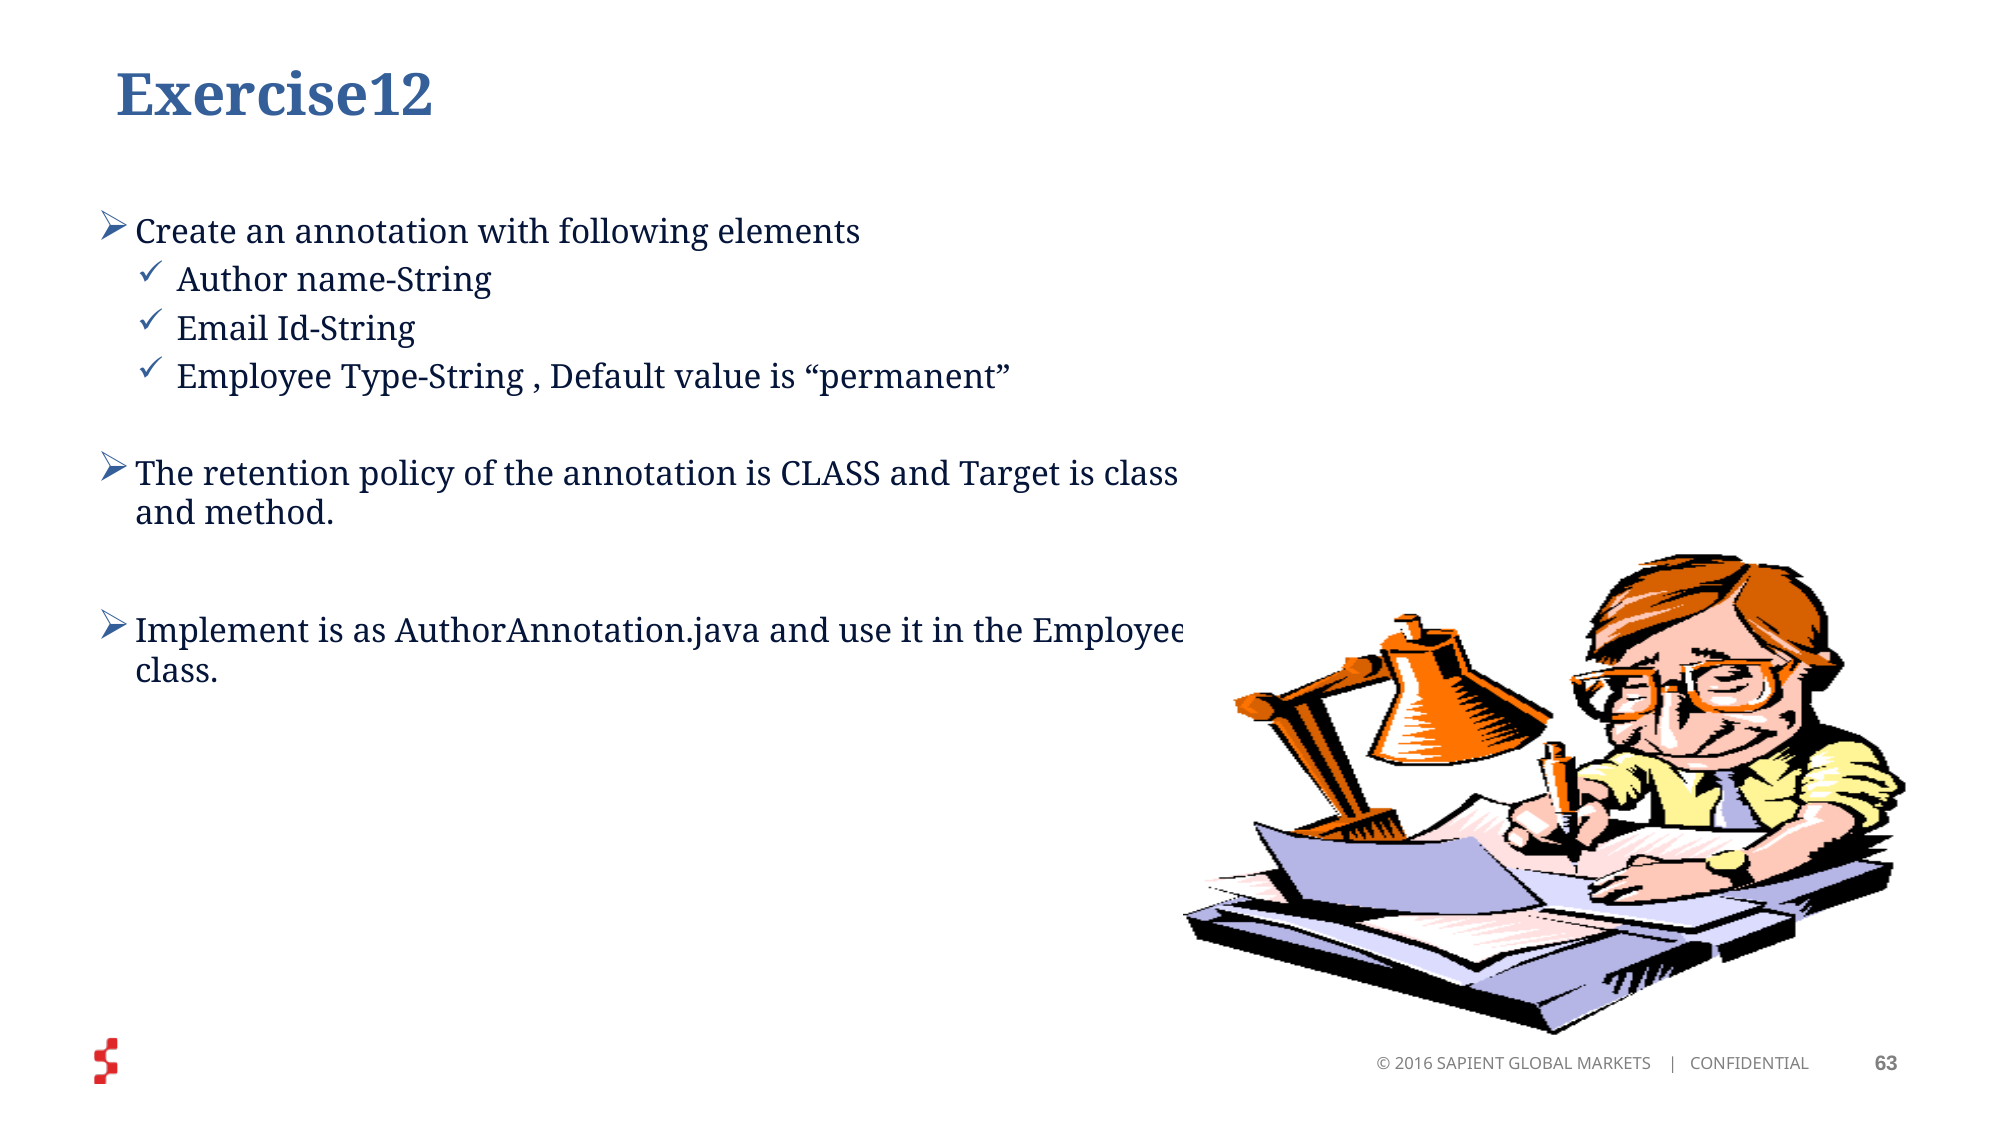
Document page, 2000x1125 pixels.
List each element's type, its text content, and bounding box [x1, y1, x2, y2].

title Exercise12 [116, 50, 1967, 163]
picture [1182, 549, 1913, 1040]
list Create an annotation with following elements Author name-String Email Id-String Employee Type-String , Default value is “permanent” The retention policy of the annotation is CLASS and Target is class and method. Implement is as AuthorAnnotation.java and use it in the Employee class. [97, 210, 1217, 973]
